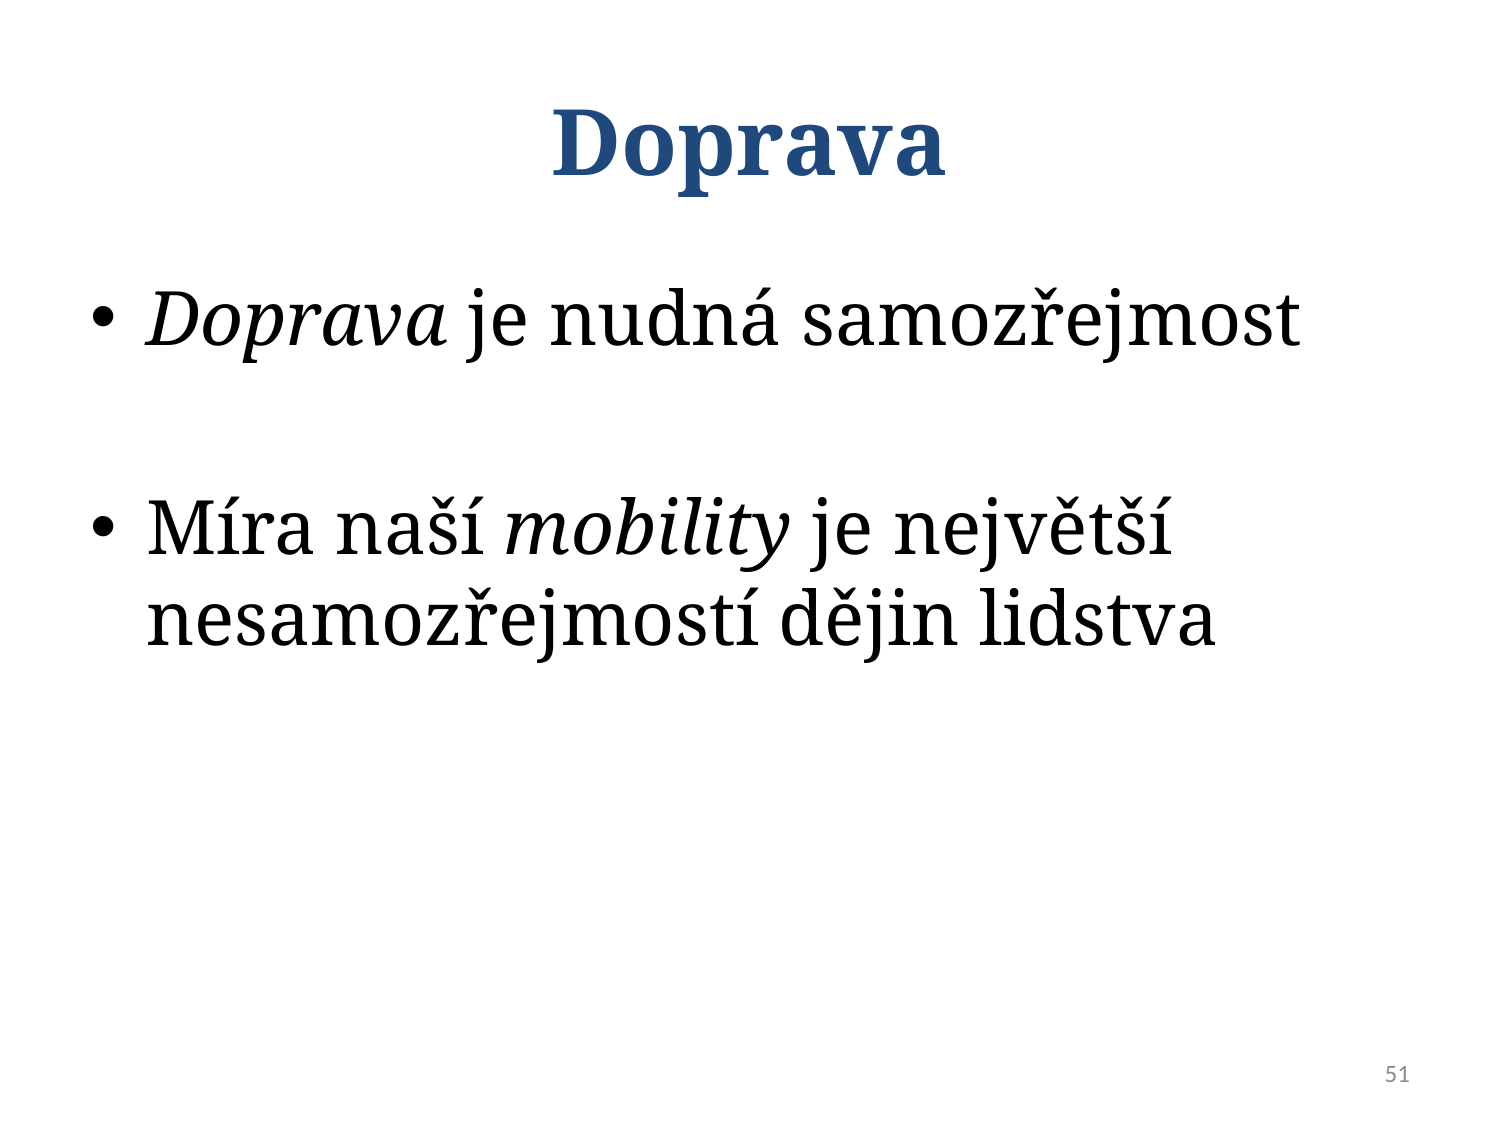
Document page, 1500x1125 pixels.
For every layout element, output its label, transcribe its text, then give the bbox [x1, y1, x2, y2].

slide_number 51 [1074, 1042, 1425, 1103]
title Doprava [75, 45, 1425, 233]
list Doprava je nudná samozřejmost Míra naší mobility je největší nesamozřejmostí dějin lidstva [75, 262, 1425, 1005]
